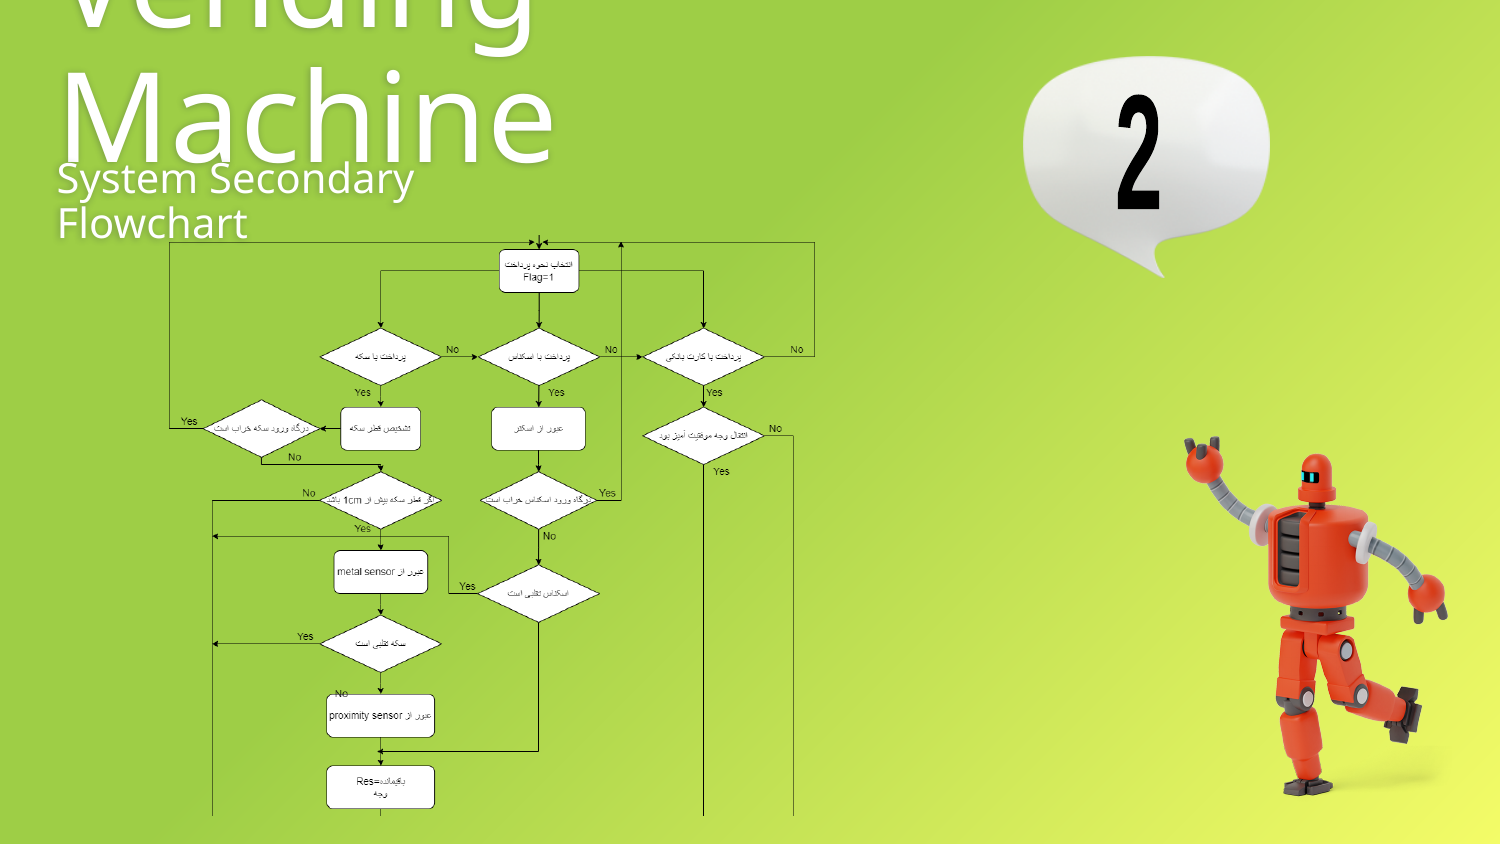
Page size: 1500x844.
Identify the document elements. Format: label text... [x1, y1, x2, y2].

title Vending Machine [56, 36, 871, 190]
picture [1183, 436, 1453, 805]
text_box System Secondary Flowchart [56, 189, 544, 248]
picture [1023, 56, 1270, 278]
picture [153, 234, 827, 816]
